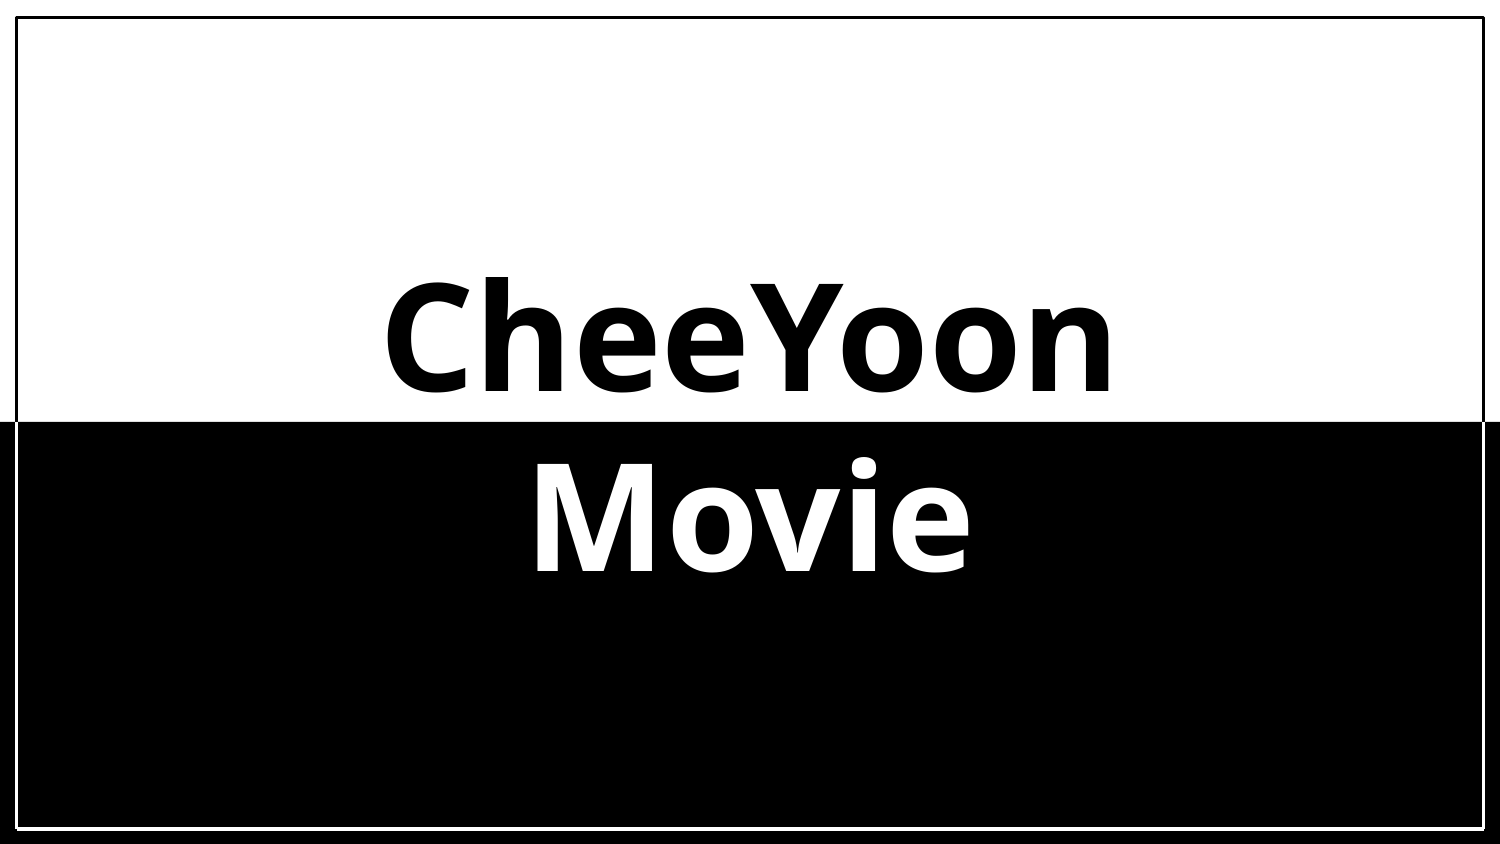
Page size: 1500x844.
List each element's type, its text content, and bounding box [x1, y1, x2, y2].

title CheeYoon Movie [360, 239, 1140, 605]
